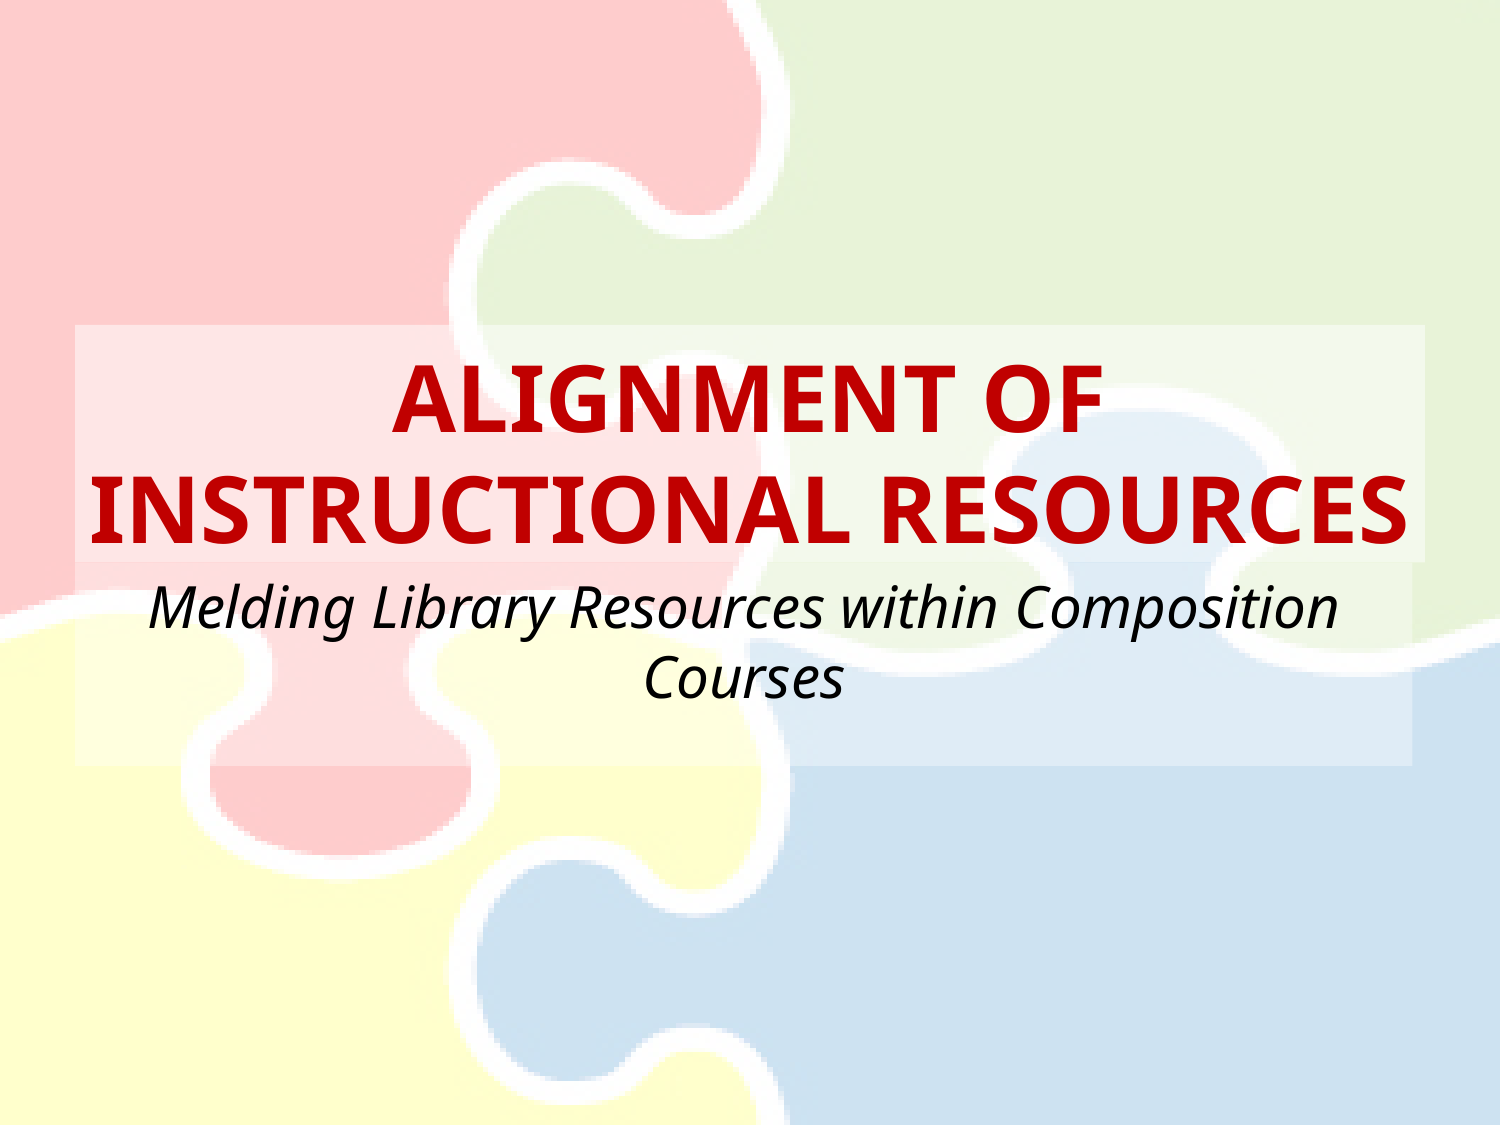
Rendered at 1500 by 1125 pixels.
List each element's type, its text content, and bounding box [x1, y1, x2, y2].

title Alignment of instructional resources [75, 324, 1425, 563]
subtitle Melding Library Resources within Composition Courses [75, 562, 1413, 766]
